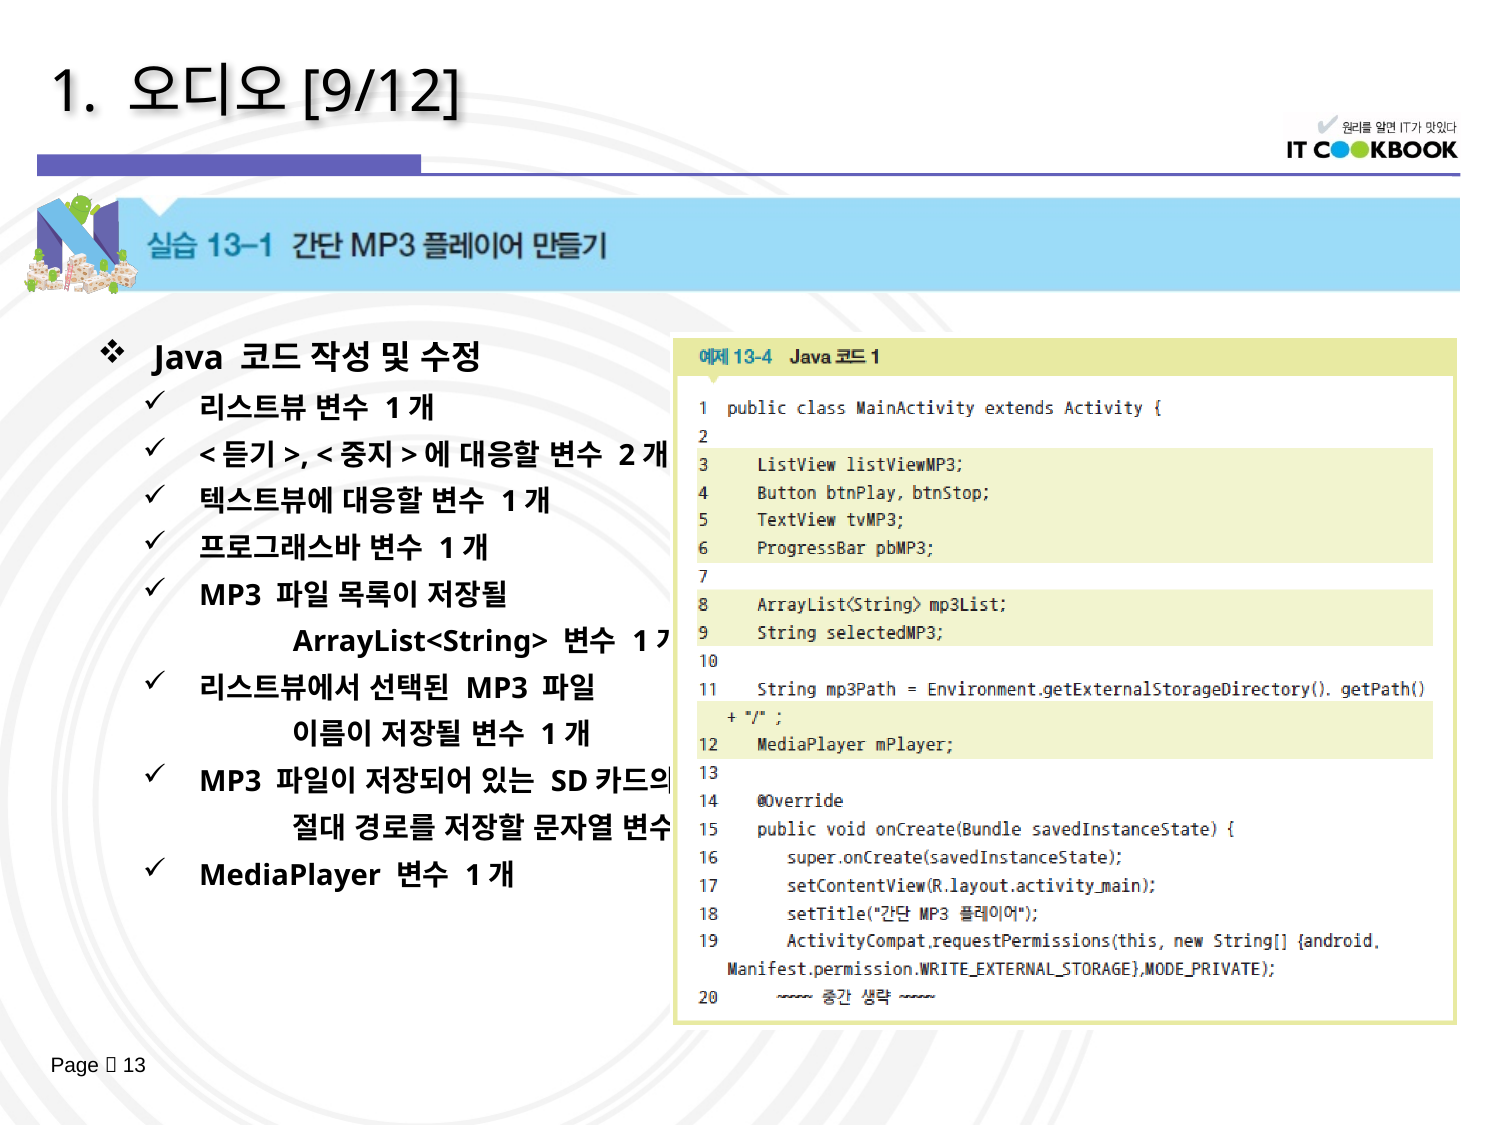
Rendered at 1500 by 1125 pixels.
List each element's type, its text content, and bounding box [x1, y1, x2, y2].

list Java 코드 작성 및 수정 리스트뷰 변수 1개 <듣기>, <중지>에 대응할 변수 2개 텍스트뷰에 대응할 변수 1개 프로그래스바 변수 1개 MP3 파일 목록이 저장될 ArrayList<String> 변수 1개 리스트뷰에서 선택된 MP3 파일 이름이 저장될 변수 1개 MP3 파일이 저장되어 있는 SD카드의 절대 경로를 저장할 문자열 변수 1개 MediaPlayer 변수 1개 [54, 335, 1500, 1051]
title 1. 오디오[9/12] [48, 53, 1448, 161]
picture [0, 35, 1500, 1125]
